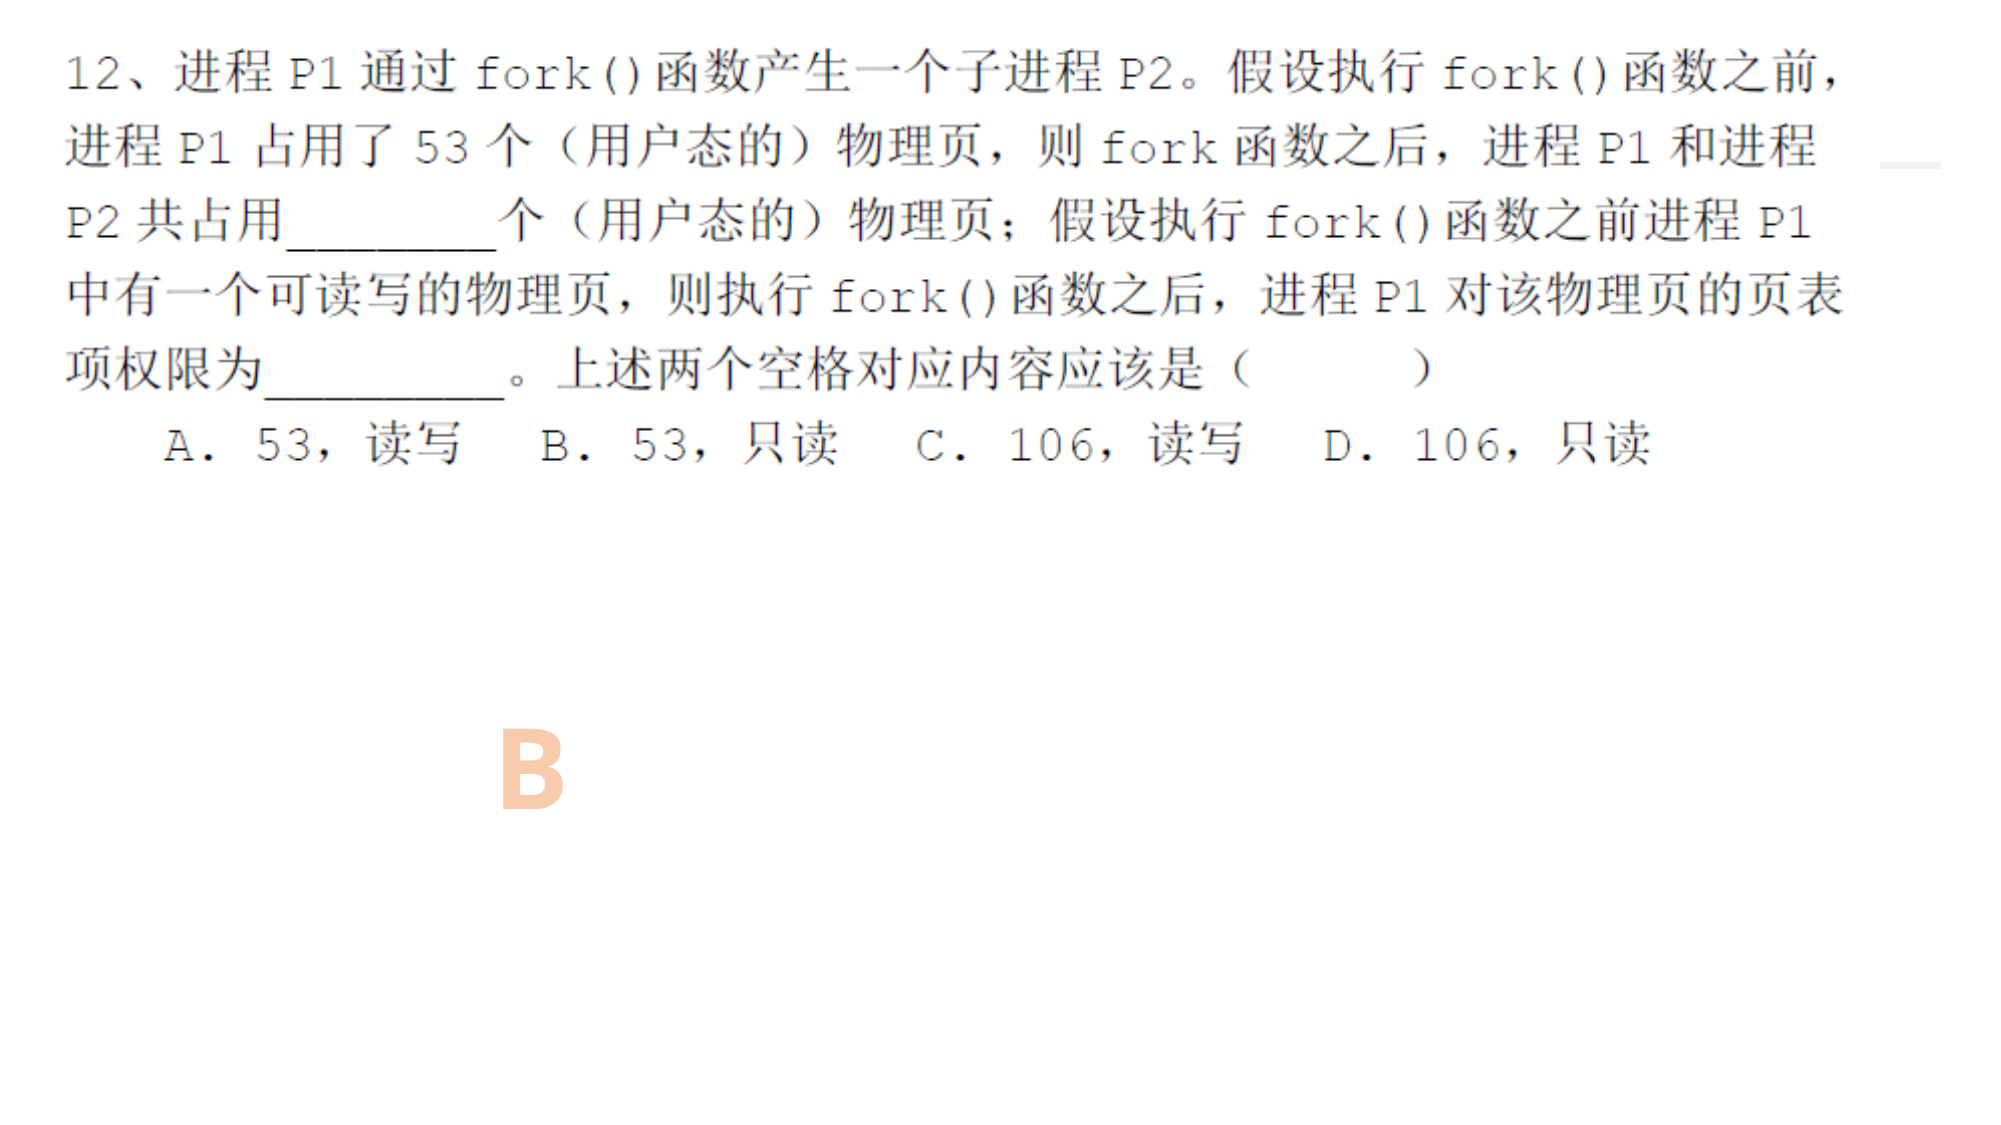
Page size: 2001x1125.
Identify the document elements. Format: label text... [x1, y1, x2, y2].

text_box B [478, 689, 585, 840]
picture [21, 27, 1880, 475]
